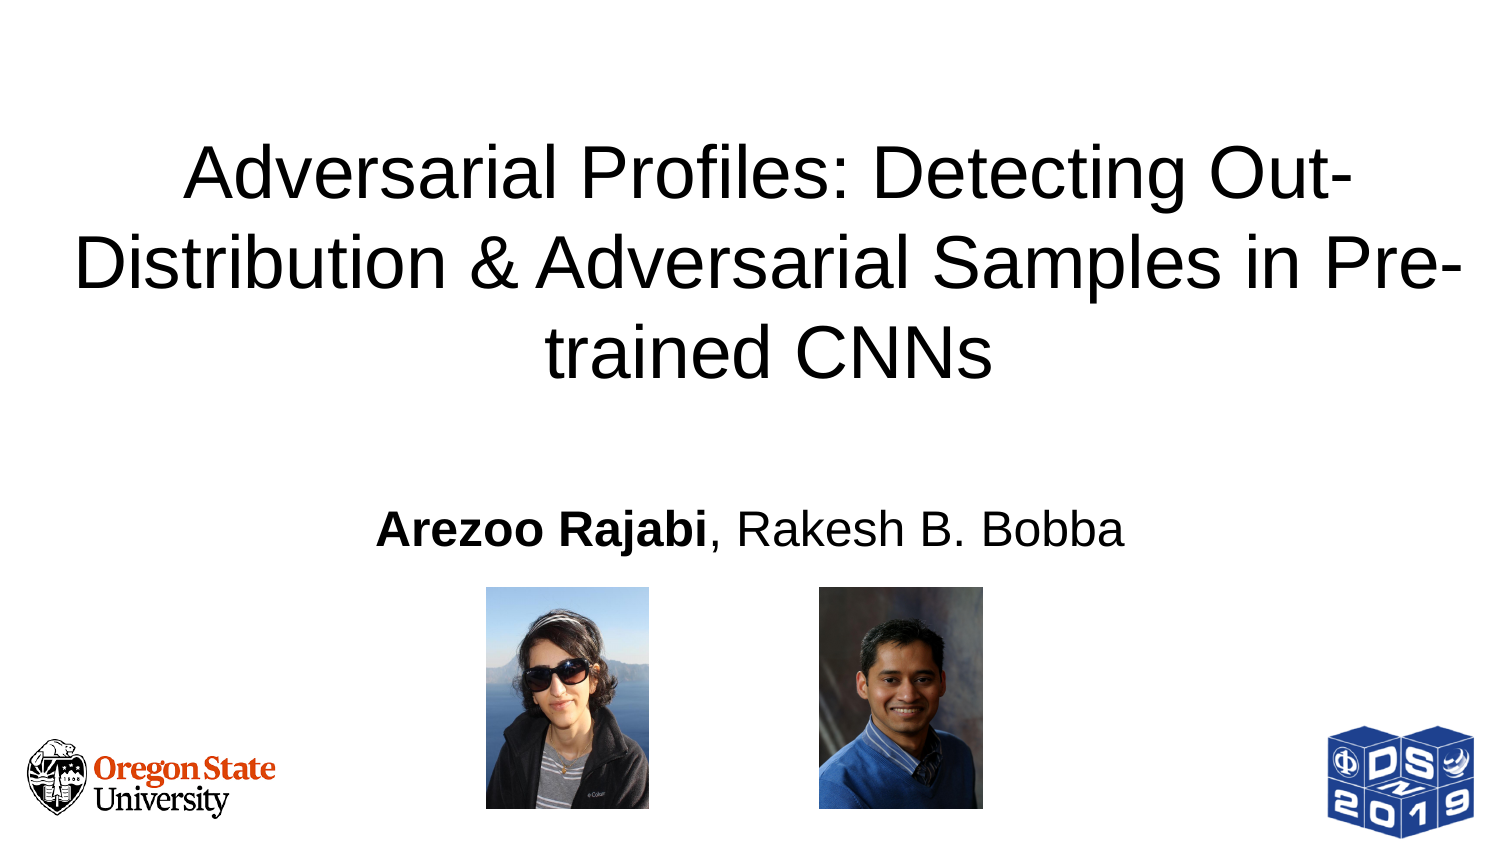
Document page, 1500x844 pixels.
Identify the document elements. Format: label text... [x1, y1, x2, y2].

picture [485, 586, 650, 810]
title Adversarial Profiles: Detecting Out-Distribution & Adversarial Samples in Pre-trained CNNs [51, 72, 1489, 409]
subtitle Arezoo Rajabi, Rakesh B. Bobba [51, 481, 1449, 612]
picture [819, 586, 983, 810]
picture [1311, 712, 1489, 844]
picture [12, 722, 289, 834]
